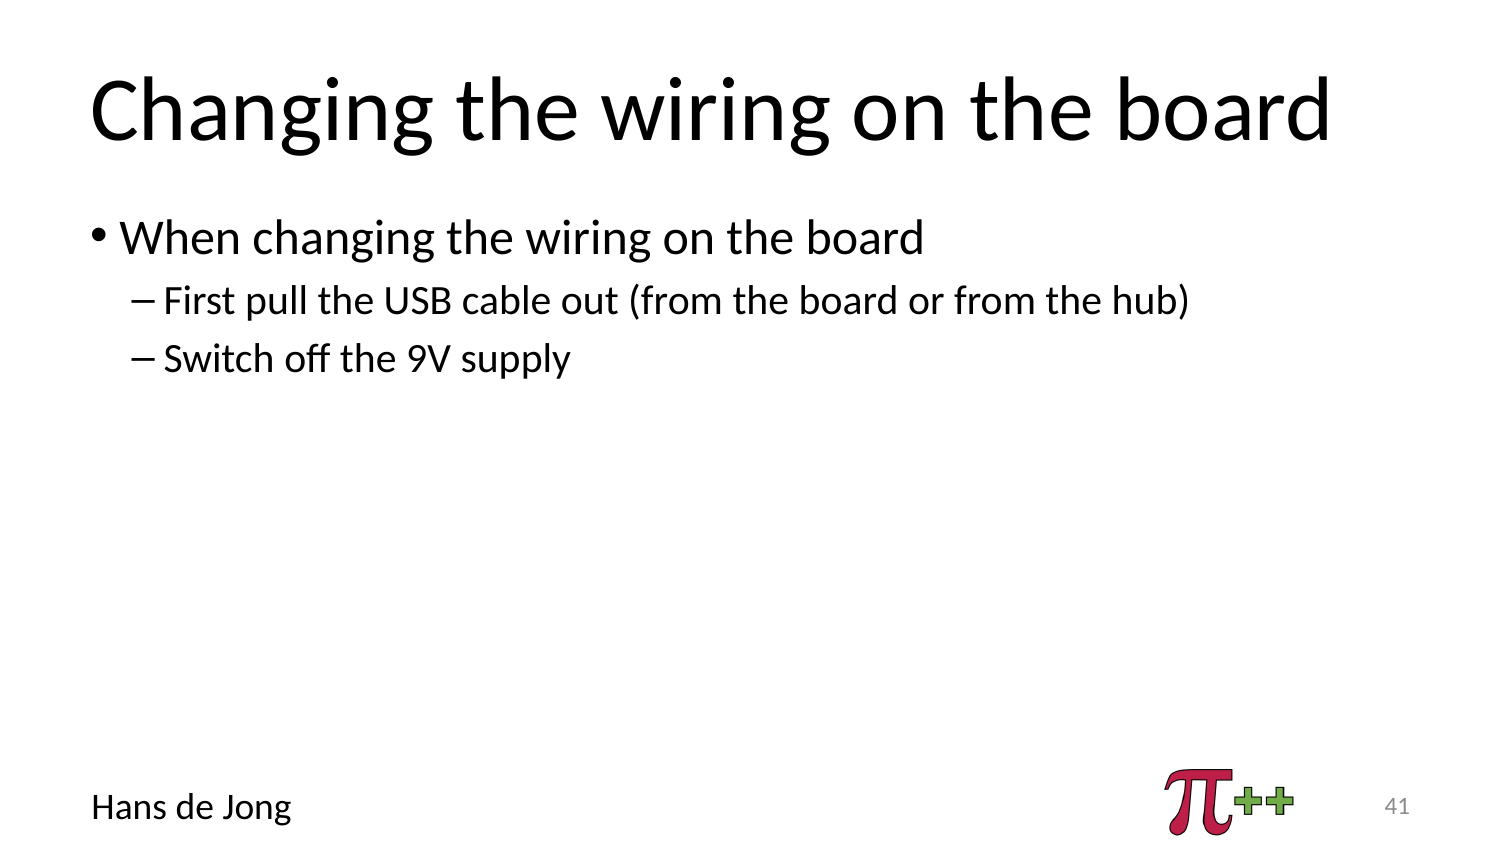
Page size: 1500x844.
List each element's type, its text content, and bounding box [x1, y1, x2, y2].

slide_number 41 [1340, 782, 1425, 827]
list When changing the wiring on the board First pull the USB cable out (from the board or from the hub) Switch off the 9V supply [75, 196, 1425, 754]
title Changing the wiring on the board [75, 33, 1425, 175]
picture [1163, 768, 1294, 836]
